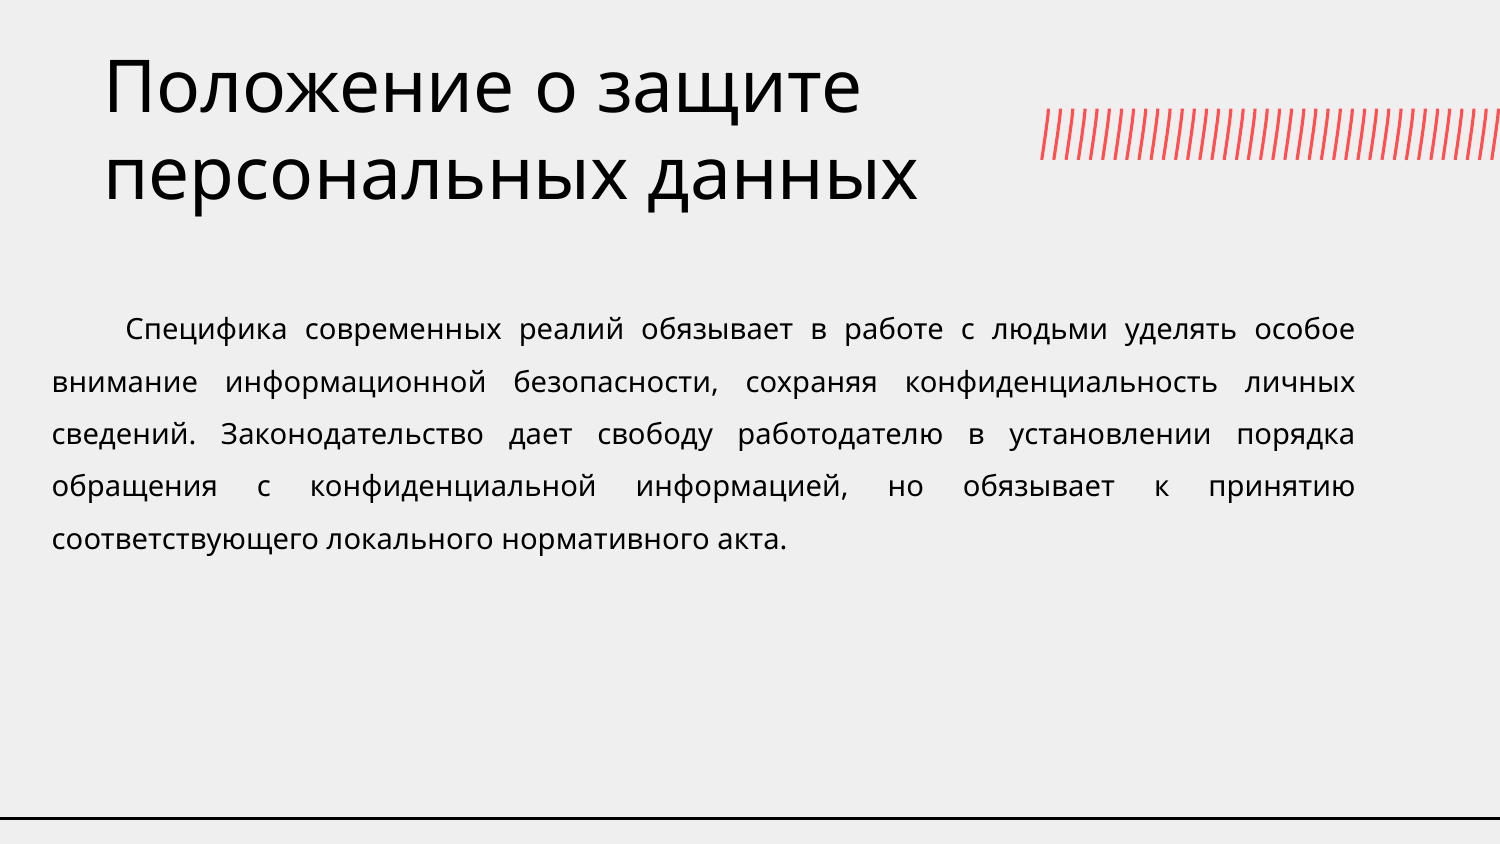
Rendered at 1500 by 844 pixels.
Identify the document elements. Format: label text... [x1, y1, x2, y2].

title Положение о защите персональных данных [88, 24, 1353, 119]
subtitle Специфика современных реалий обязывает в работе с людьми уделять особое внимание информационной безопасности, сохраняя конфиденциальность личных сведений. Законодательство дает свободу работодателю в установлении порядка обращения с конфиденциальной информацией, но обязывает к принятию соответствующего локального нормативного акта. [36, 277, 1372, 702]
